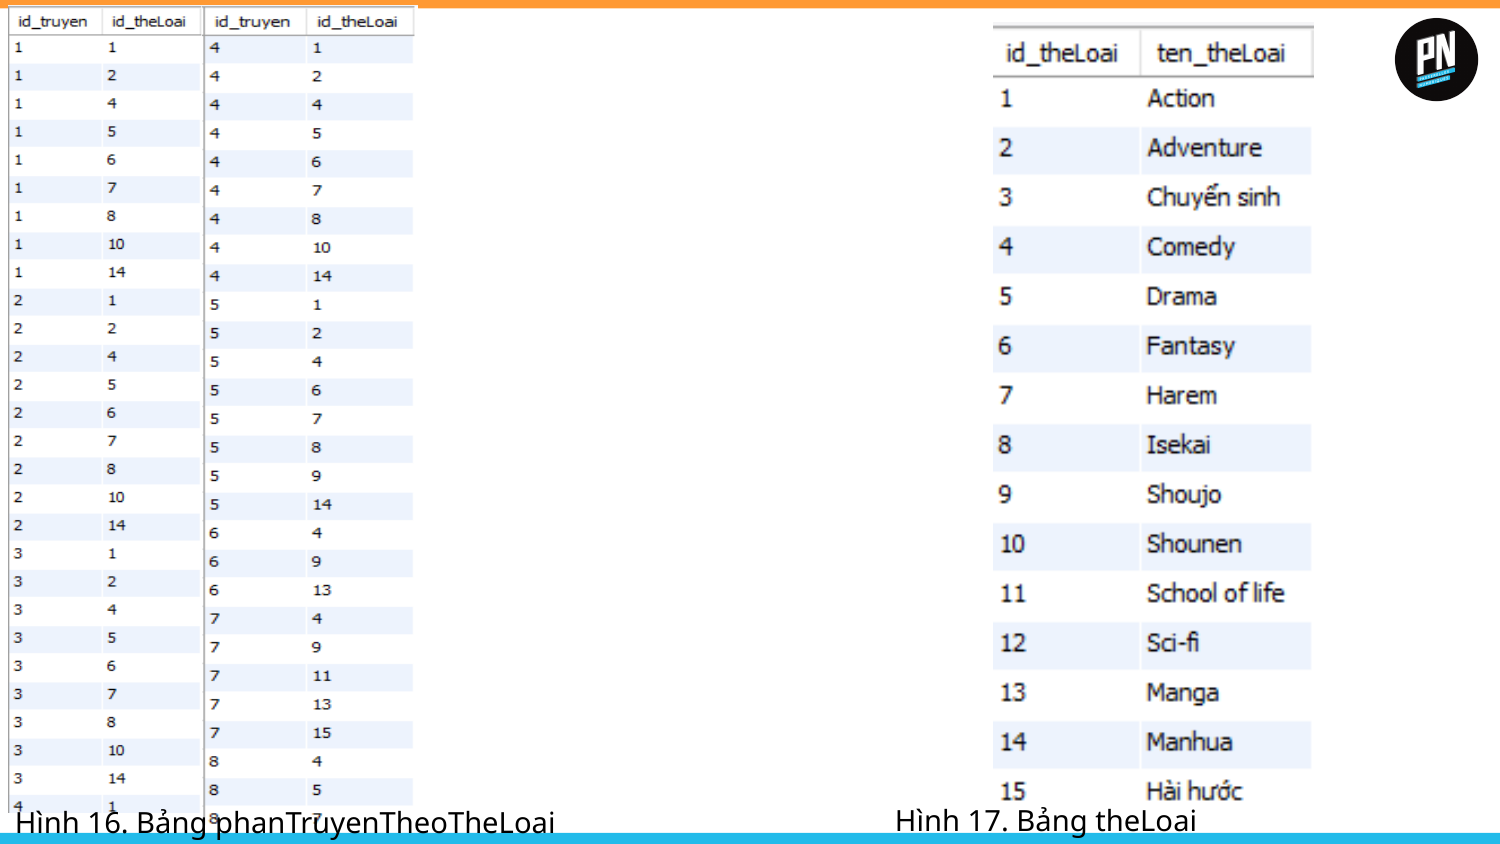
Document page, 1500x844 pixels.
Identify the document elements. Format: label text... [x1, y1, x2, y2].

picture [8, 5, 418, 829]
picture [993, 22, 1314, 822]
picture [1394, 17, 1479, 102]
text_box Hình 17. Bảng theLoai [880, 795, 1459, 844]
text_box Hình 16. Bảng phanTruyenTheoTheLoai [0, 796, 620, 844]
